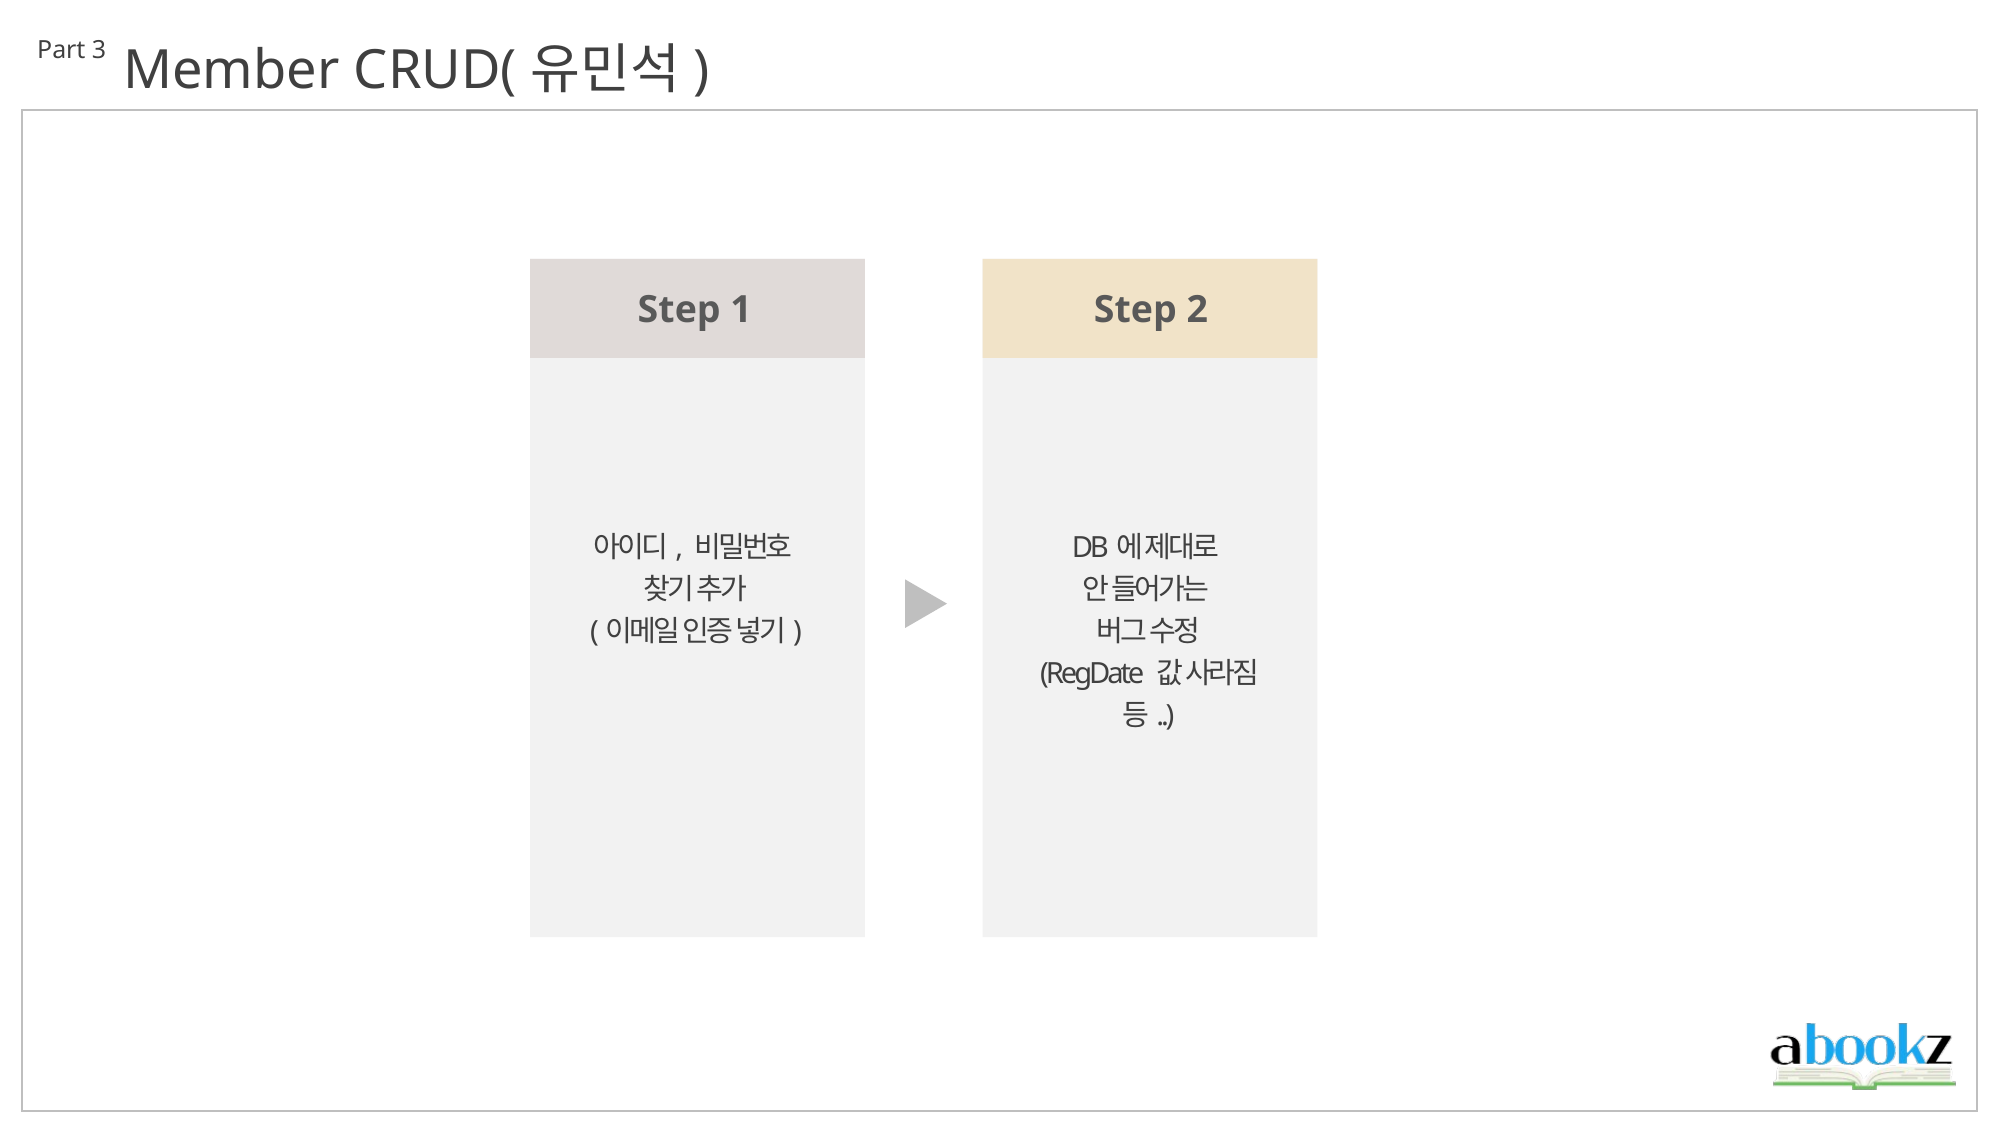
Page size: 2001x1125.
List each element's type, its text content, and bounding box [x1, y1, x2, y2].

text_box [981, 359, 1318, 938]
text_box DB에 제대로 안 들어가는 버그 수정 (RegDate 값 사라짐 등..) [1010, 514, 1287, 739]
text_box [21, 109, 1978, 1112]
text_box [529, 258, 866, 359]
text_box Step 2 [1079, 277, 1224, 338]
text_box 아이디, 비밀번호 찾기 추가 (이메일 인증 넣기) [557, 514, 834, 655]
text_box [529, 359, 866, 938]
text_box Part 3 [22, 26, 108, 72]
text_box Step 1 [622, 277, 767, 338]
text_box Member CRUD(유민석) [108, 26, 725, 107]
text_box [981, 258, 1318, 359]
text_box [904, 577, 950, 630]
